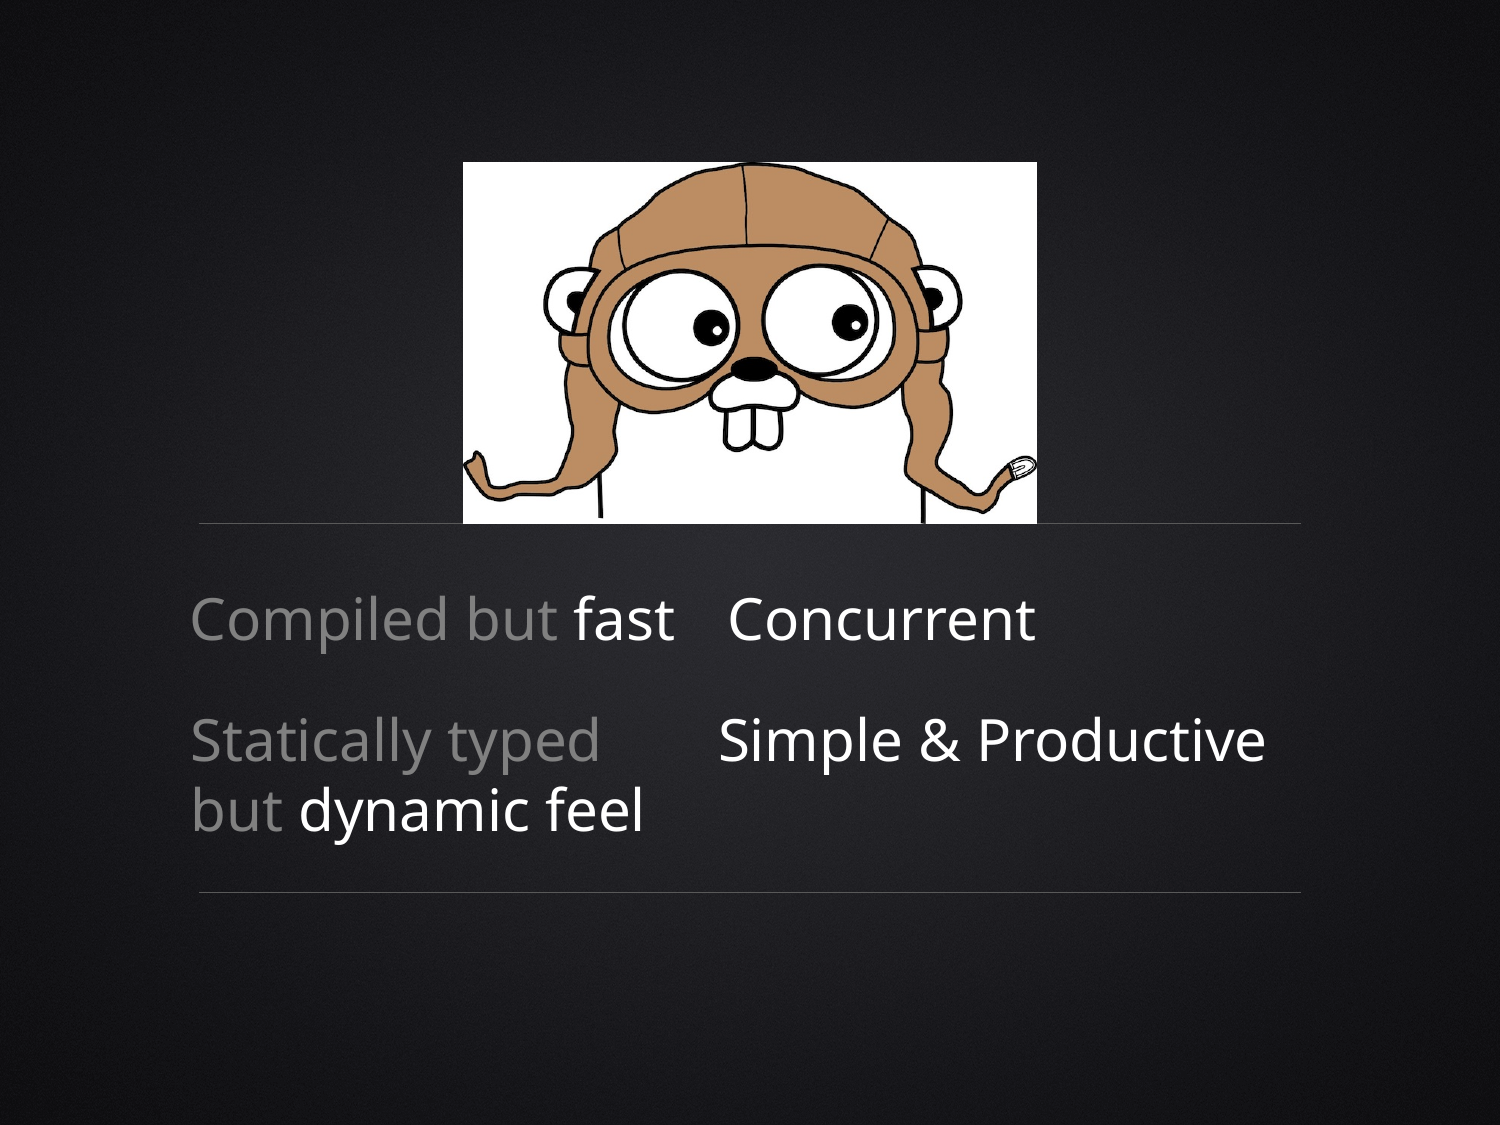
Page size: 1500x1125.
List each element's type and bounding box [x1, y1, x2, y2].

text_box [198, 523, 1302, 893]
picture [0, 0, 1500, 1125]
